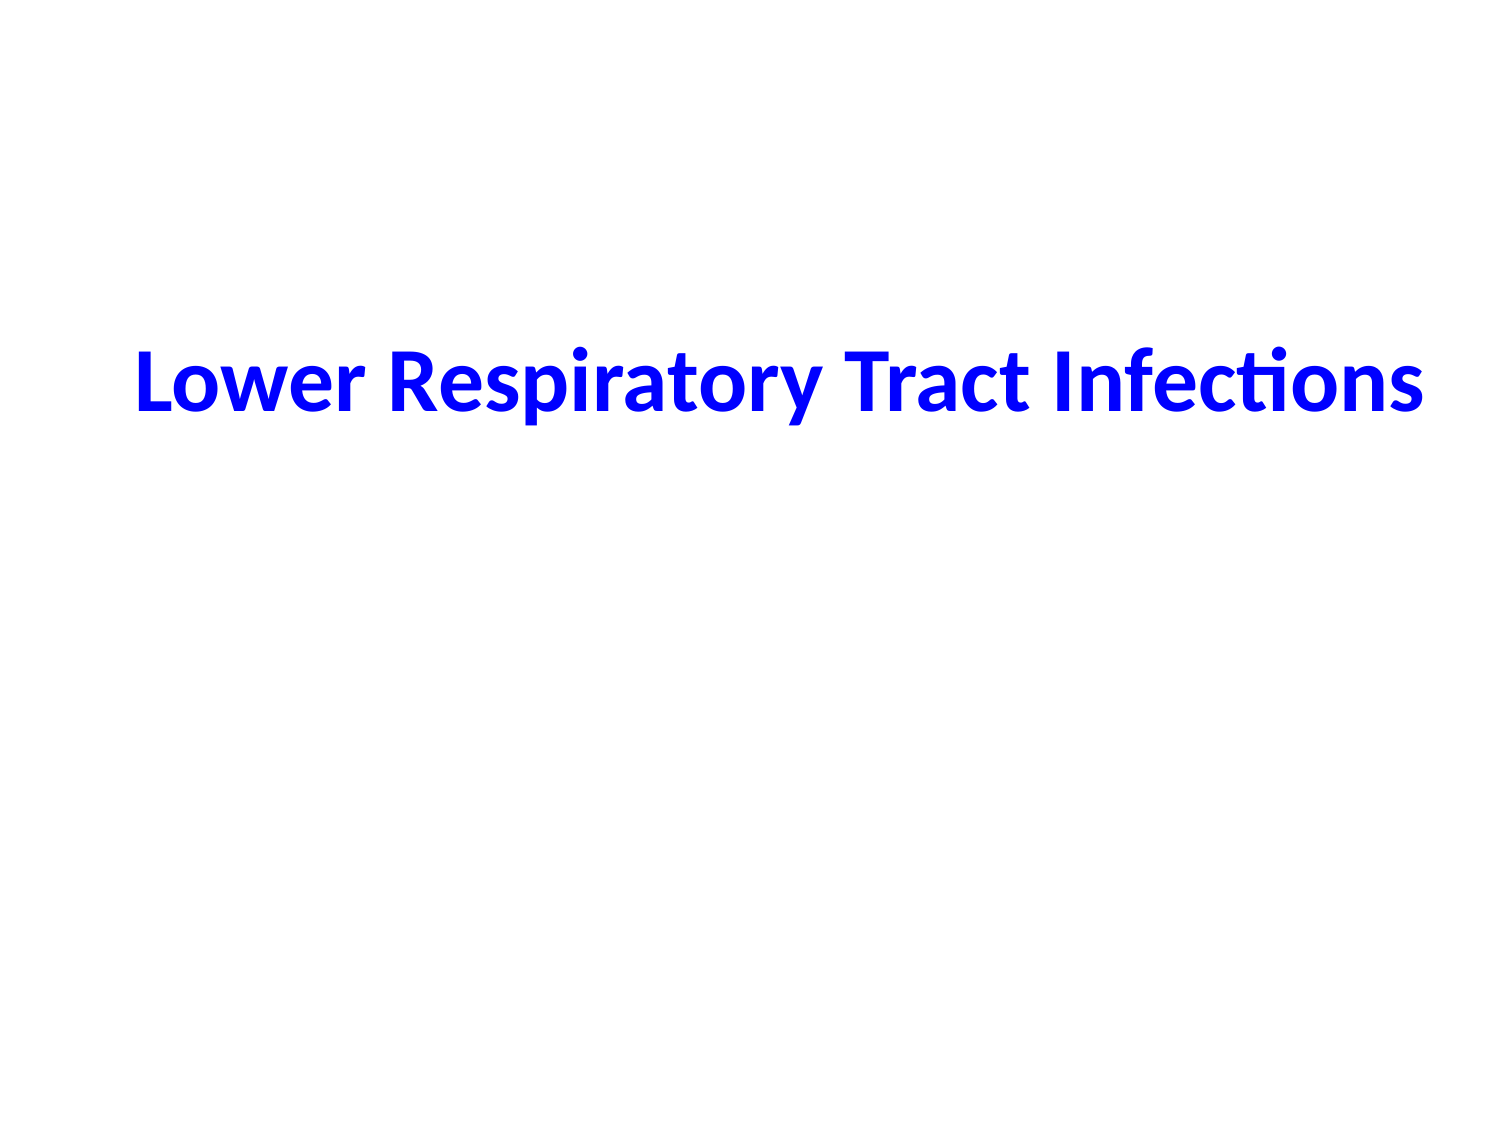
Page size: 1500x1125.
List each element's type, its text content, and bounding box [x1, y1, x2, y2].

title Lower Respiratory Tract Infections [116, 224, 1445, 525]
